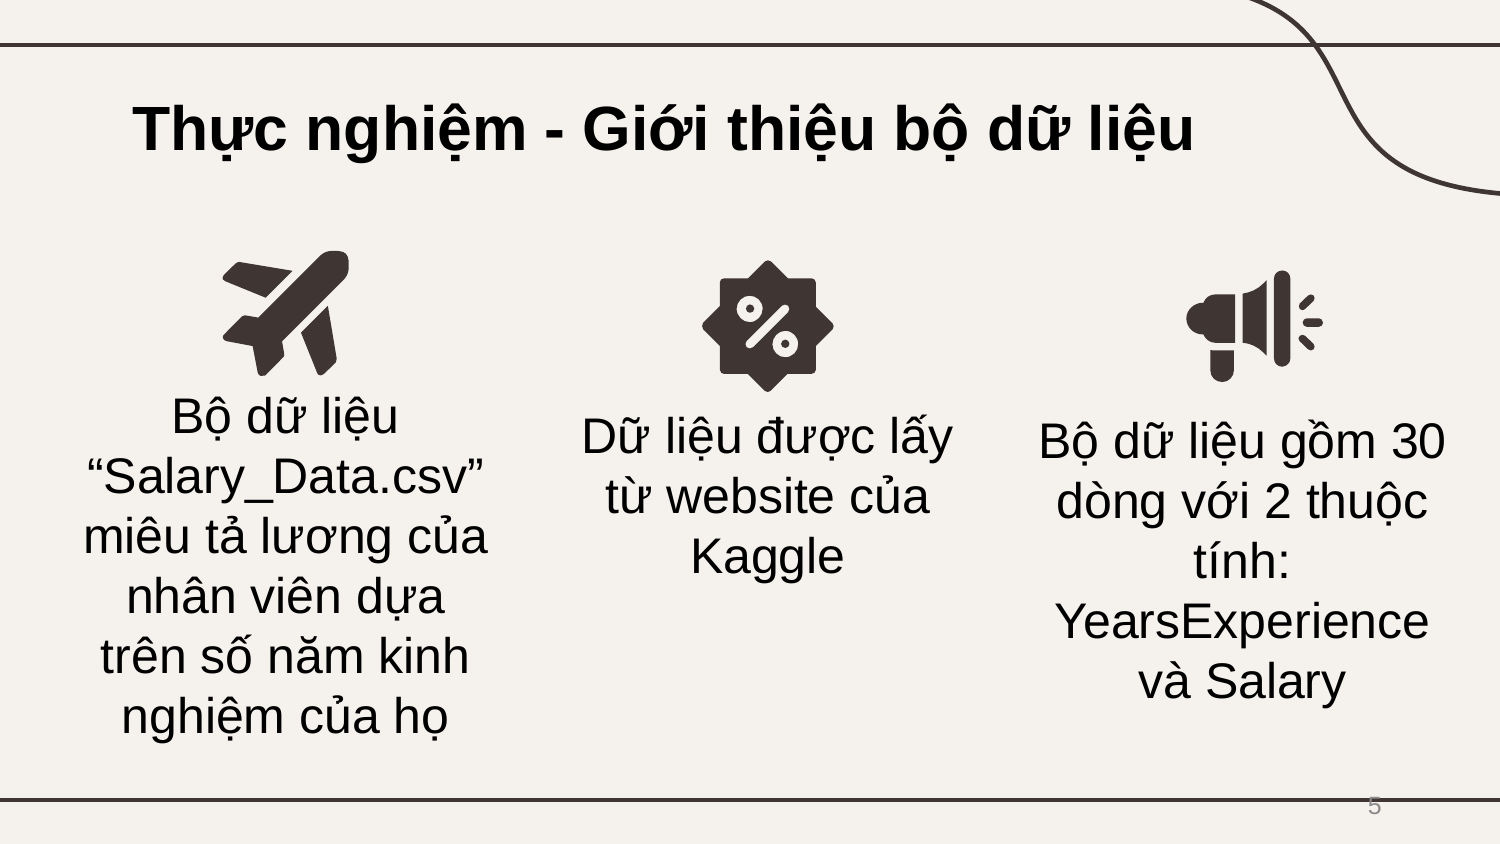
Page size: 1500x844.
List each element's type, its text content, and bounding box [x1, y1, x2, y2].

text_box Bộ dữ liệu “Salary_Data.csv” miêu tả lương của nhân viên dựa trên số năm kinh nghiệm của họ [66, 368, 506, 502]
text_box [701, 260, 834, 393]
title Thực nghiệm - Giới thiệu bộ dữ liệu [116, 72, 1383, 167]
text_box Bộ dữ liệu gồm 30 dòng với 2 thuộc tính: YearsExperience và Salary [1023, 393, 1463, 527]
text_box Dữ liệu được lấy từ website của Kaggle [548, 388, 988, 522]
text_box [1186, 270, 1324, 383]
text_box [222, 250, 350, 377]
slide_number 5 [1059, 782, 1397, 828]
